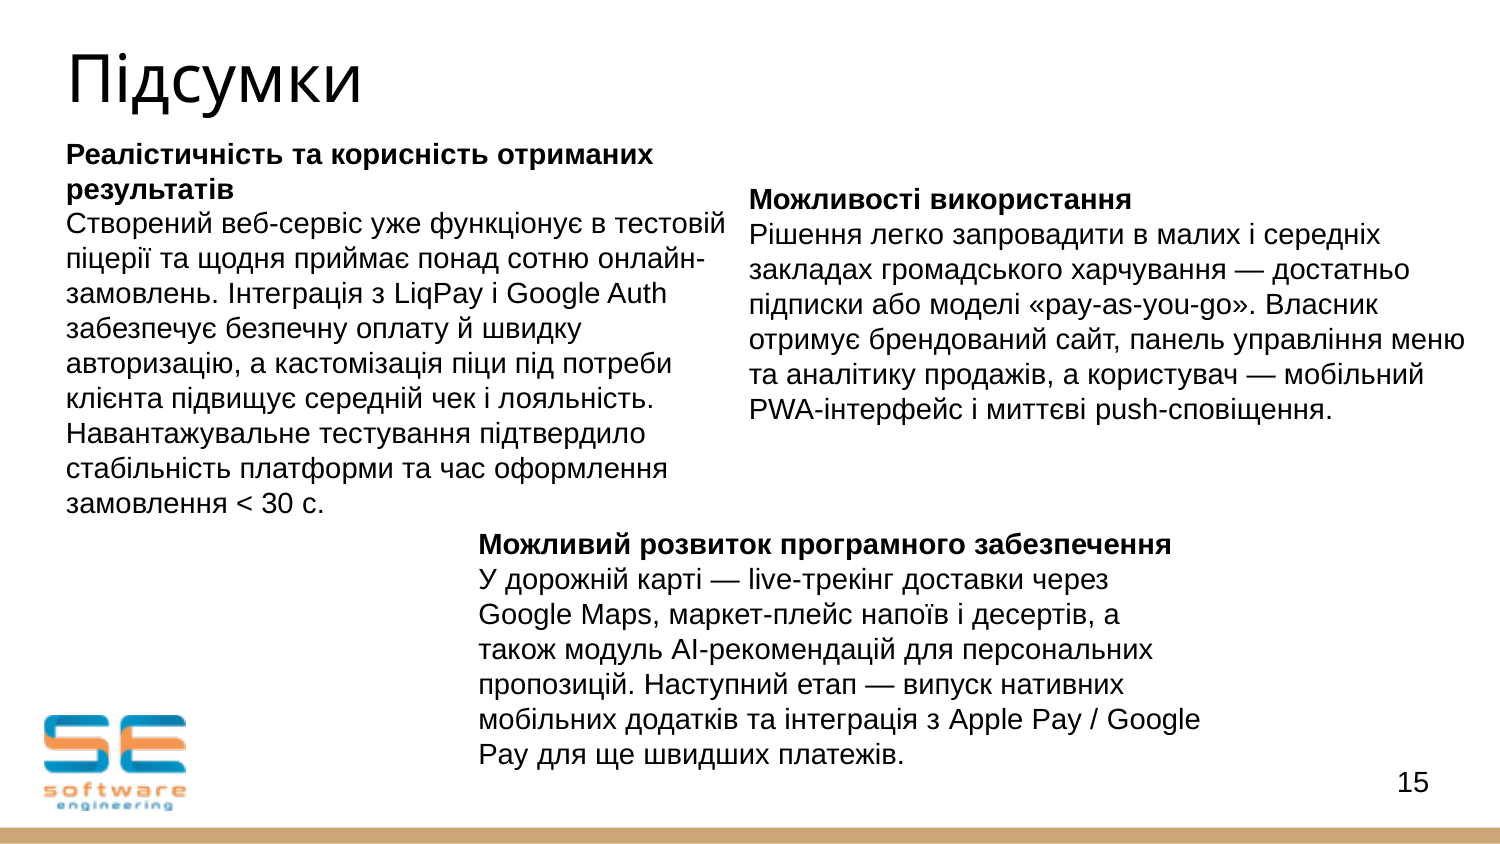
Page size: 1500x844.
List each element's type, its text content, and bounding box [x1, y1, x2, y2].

picture [43, 714, 186, 811]
title Підсумки [51, 0, 1449, 131]
text_box Можливості використання Рішення легко запровадити в малих і середніх закладах громадського харчування — достатньо підписки або моделі «pay-as-you-go». Власник отримує брендований сайт, панель управління меню та аналітику продажів, а користувач — мобільний PWA-інтерфейс і миттєві push-сповіщення. [765, 172, 1487, 433]
text_box Можливий розвиток програмного забезпечення У дорожній карті — live-трекінг доставки через Google Maps, маркет-плейс напоїв і десертів, а також модуль AI-рекомендацій для персональних пропозицій. Наступний етап — випуск нативних мобільних додатків та інтеграція з Apple Pay / Google Pay для ще швидших платежів. [463, 518, 1217, 778]
text_box Реалістичність та корисність отриманих результатів Створений веб-сервіс уже функціонує в тестовій піцерії та щодня приймає понад сотню онлайн-замовлень. Інтеграція з LiqPay і Google Auth забезпечує безпечну оплату й швидку авторизацію, а кастомізація піци під потреби клієнта підвищує середній чек і лояльність. Навантажувальне тестування підтвердило стабільність платформи та час оформлення замовлення < 30 с. [51, 127, 765, 527]
text_box 15 [1382, 755, 1500, 806]
